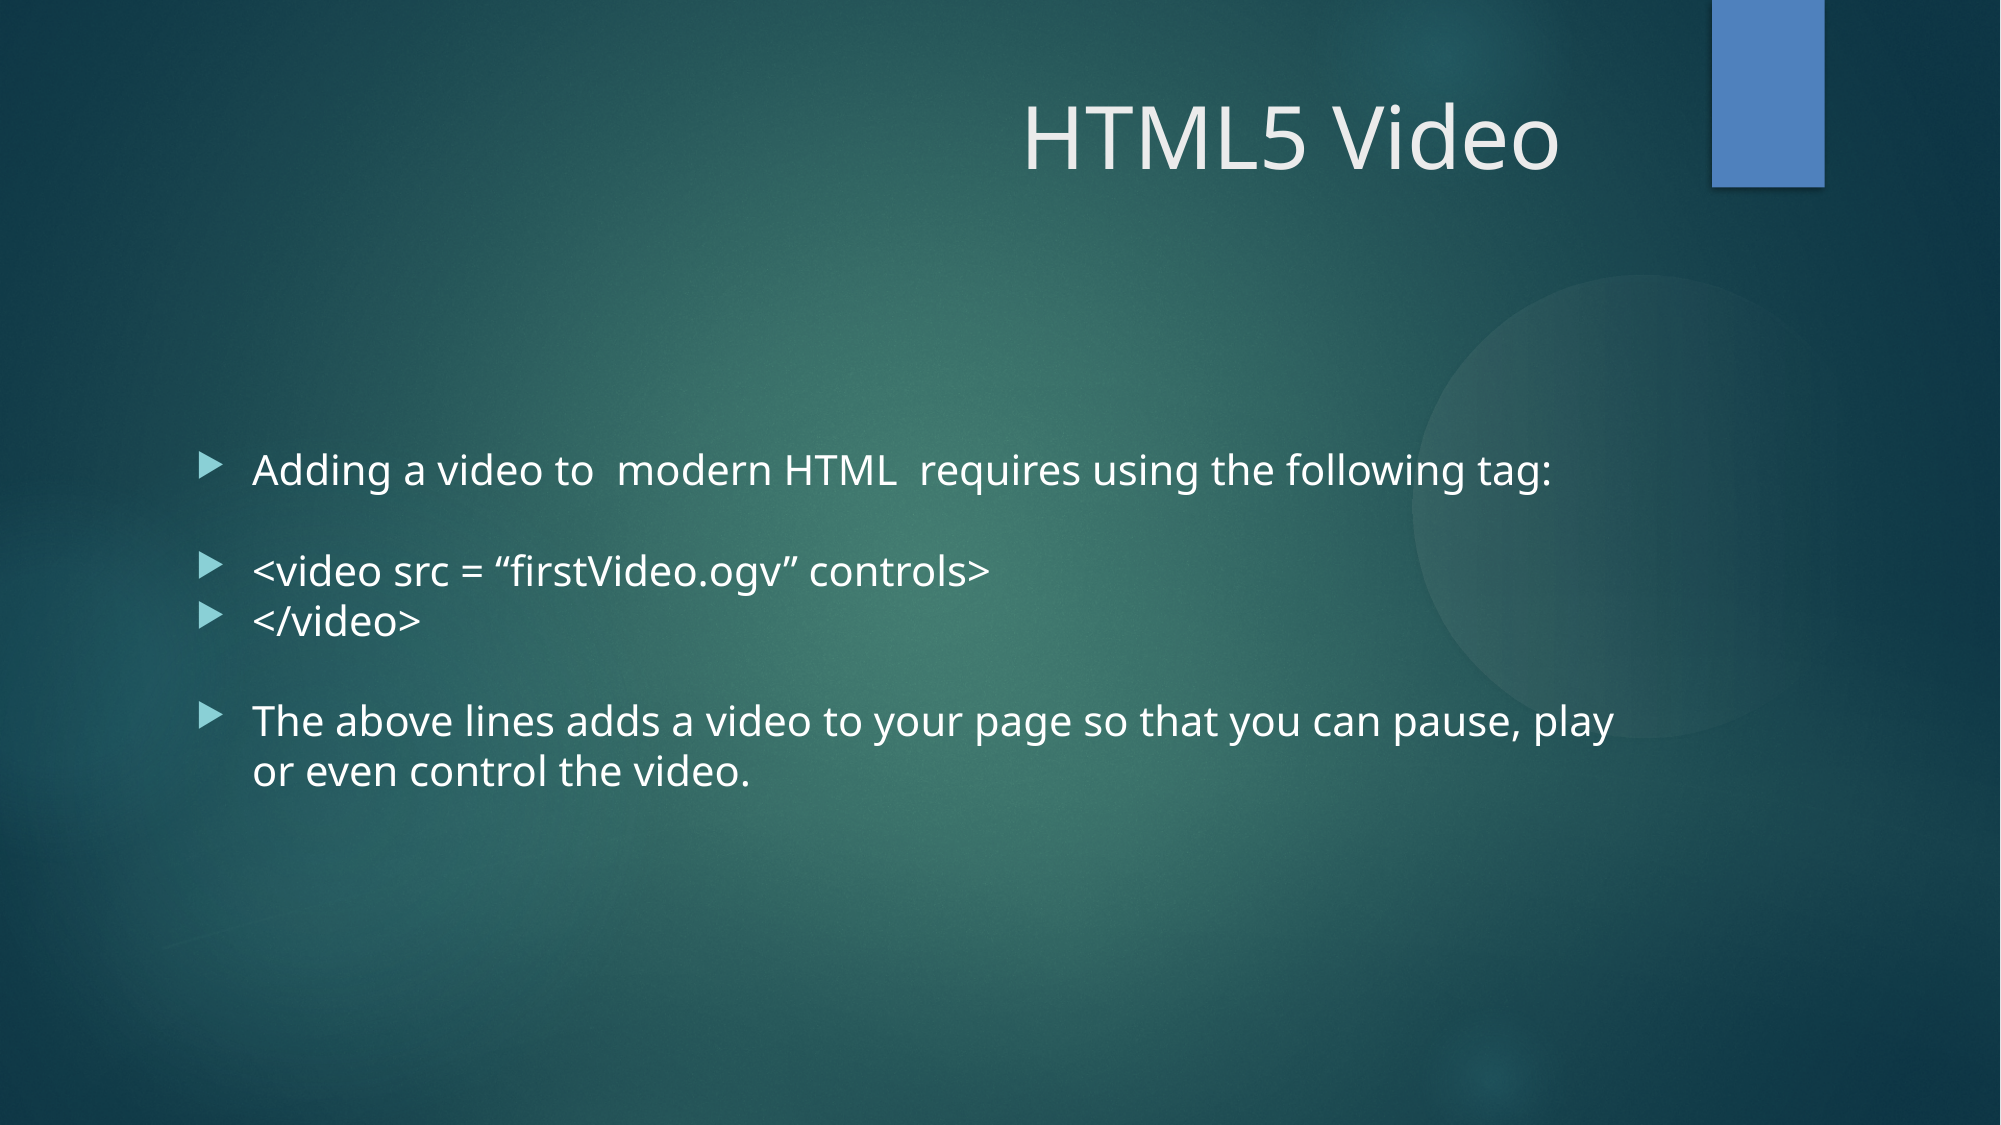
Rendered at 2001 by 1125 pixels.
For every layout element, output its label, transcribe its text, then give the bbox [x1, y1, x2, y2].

text_box Adding a video to modern HTML requires using the following tag: <video src = “firstVideo.ogv” controls> </video> The above lines adds a video to your page so that you can pause, play or even control the video. [181, 336, 1649, 1025]
picture [0, 0, 2001, 1125]
text_box HTML5 Video [106, 74, 1649, 304]
